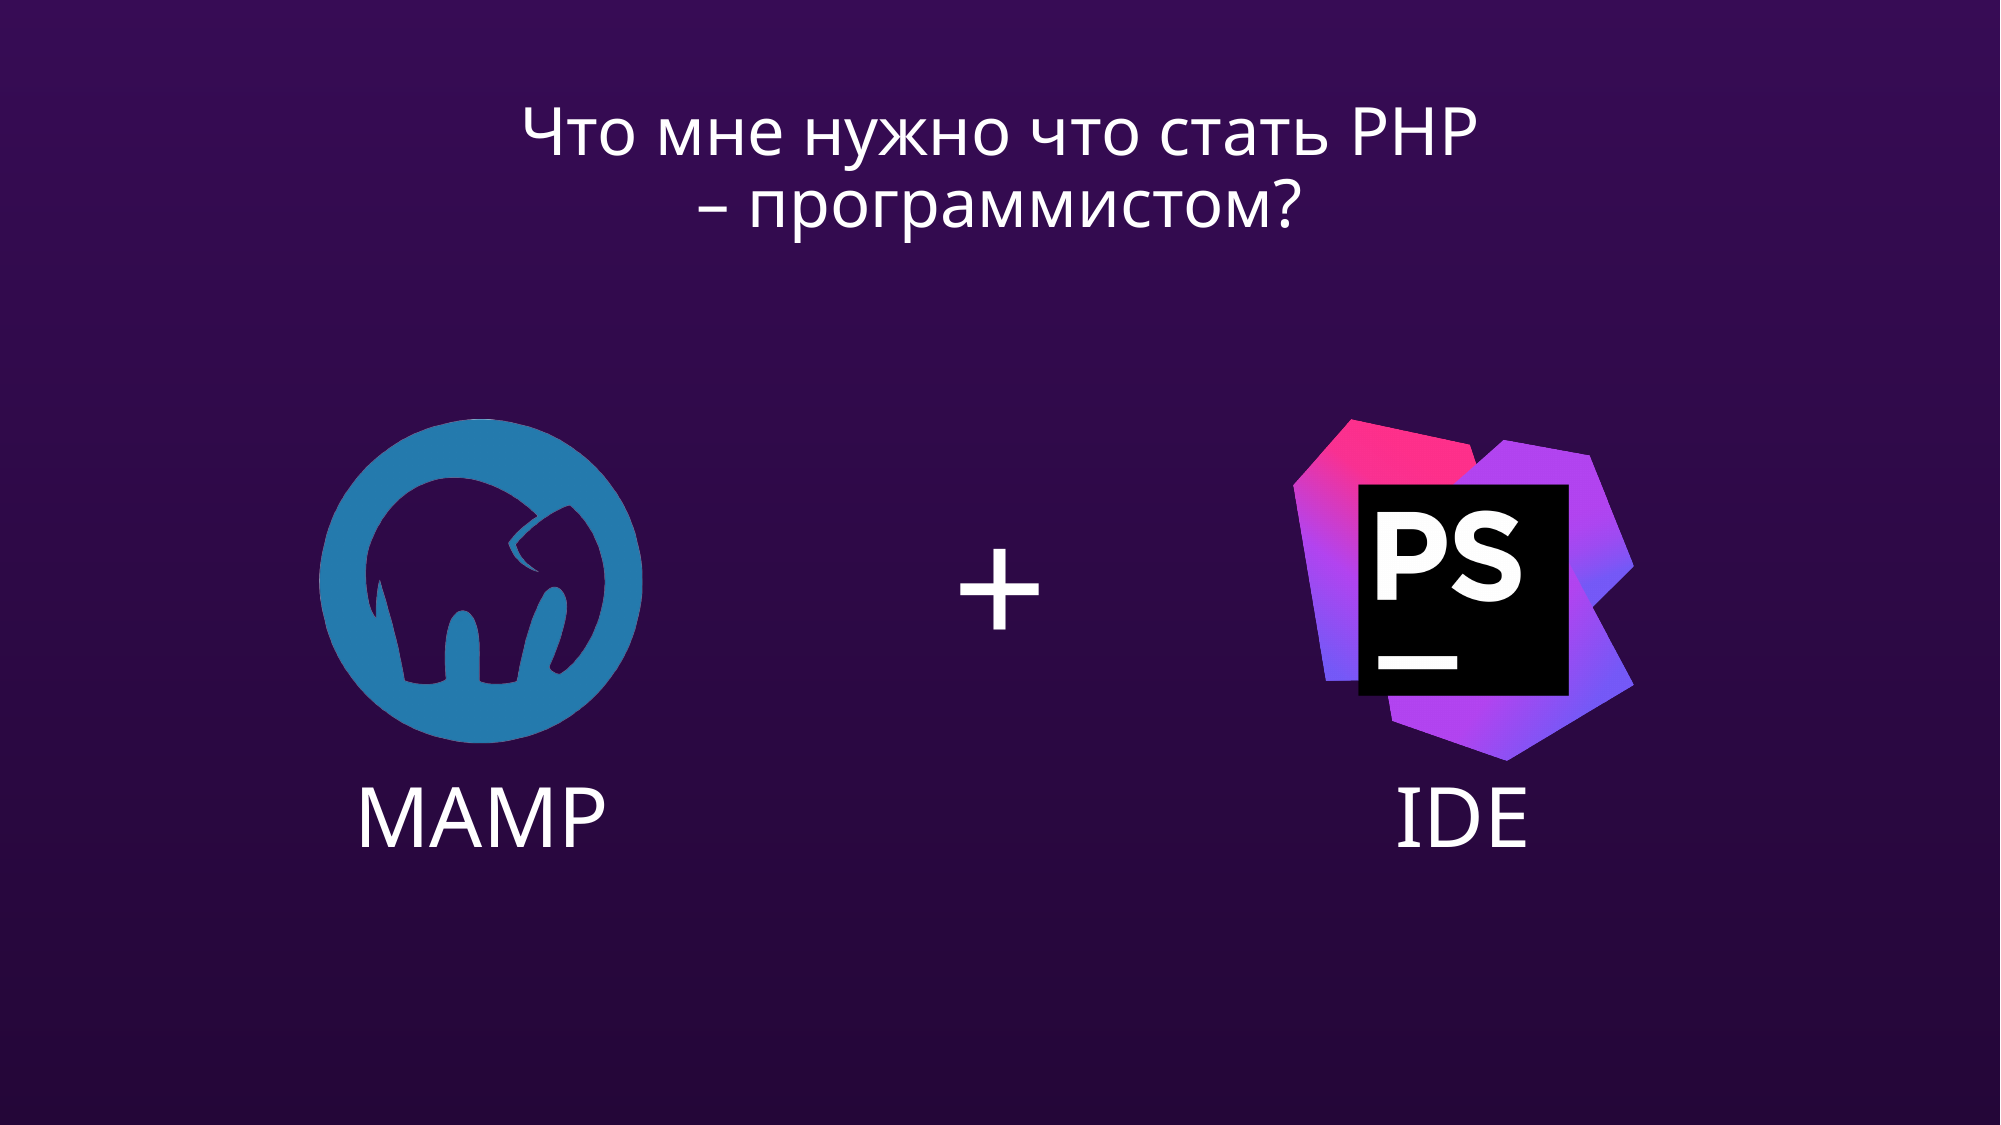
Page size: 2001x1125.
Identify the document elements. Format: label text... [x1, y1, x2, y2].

picture [1292, 419, 1634, 761]
picture [318, 419, 643, 744]
text_box + [913, 487, 1087, 692]
text_box IDE [1204, 759, 1723, 874]
text_box MAMP [222, 759, 741, 874]
title Что мне нужно что стать PHP – программистом? [500, 79, 1500, 250]
